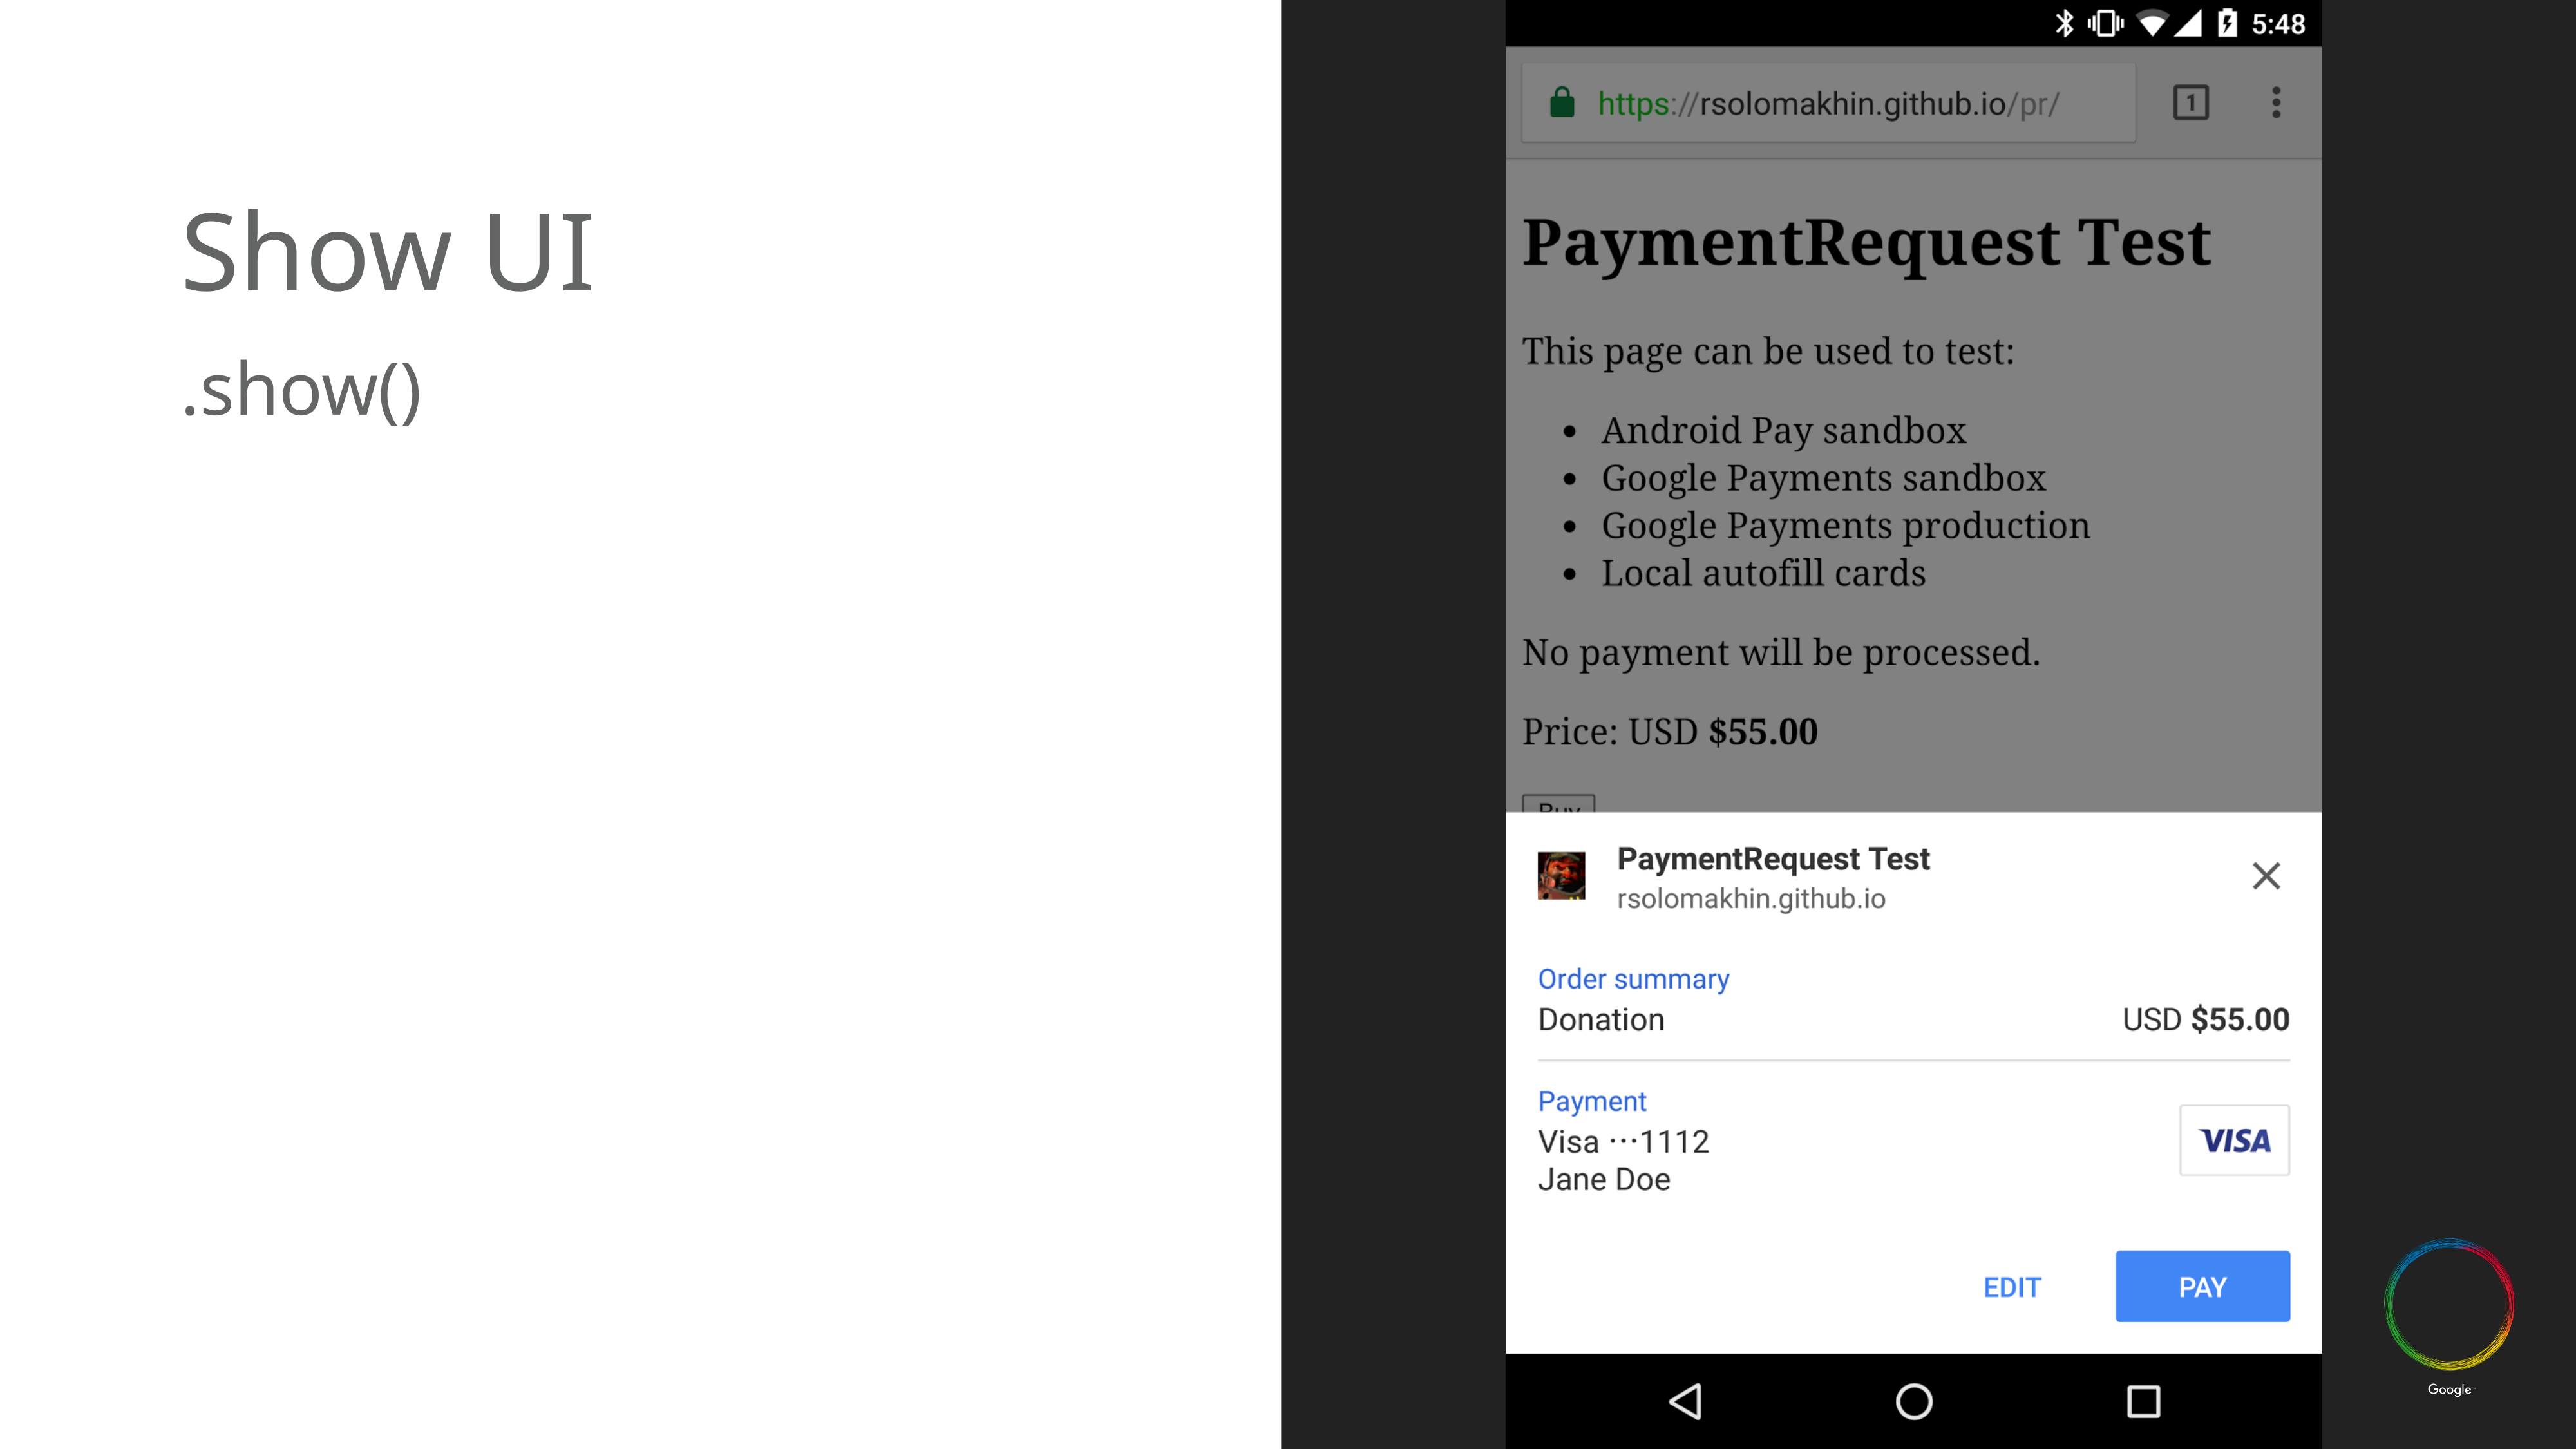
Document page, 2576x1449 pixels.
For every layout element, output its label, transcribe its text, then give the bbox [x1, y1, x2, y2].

picture [1506, 0, 2322, 1449]
text_box Show UI .show() [180, 184, 1117, 1169]
picture [2383, 1236, 2517, 1399]
